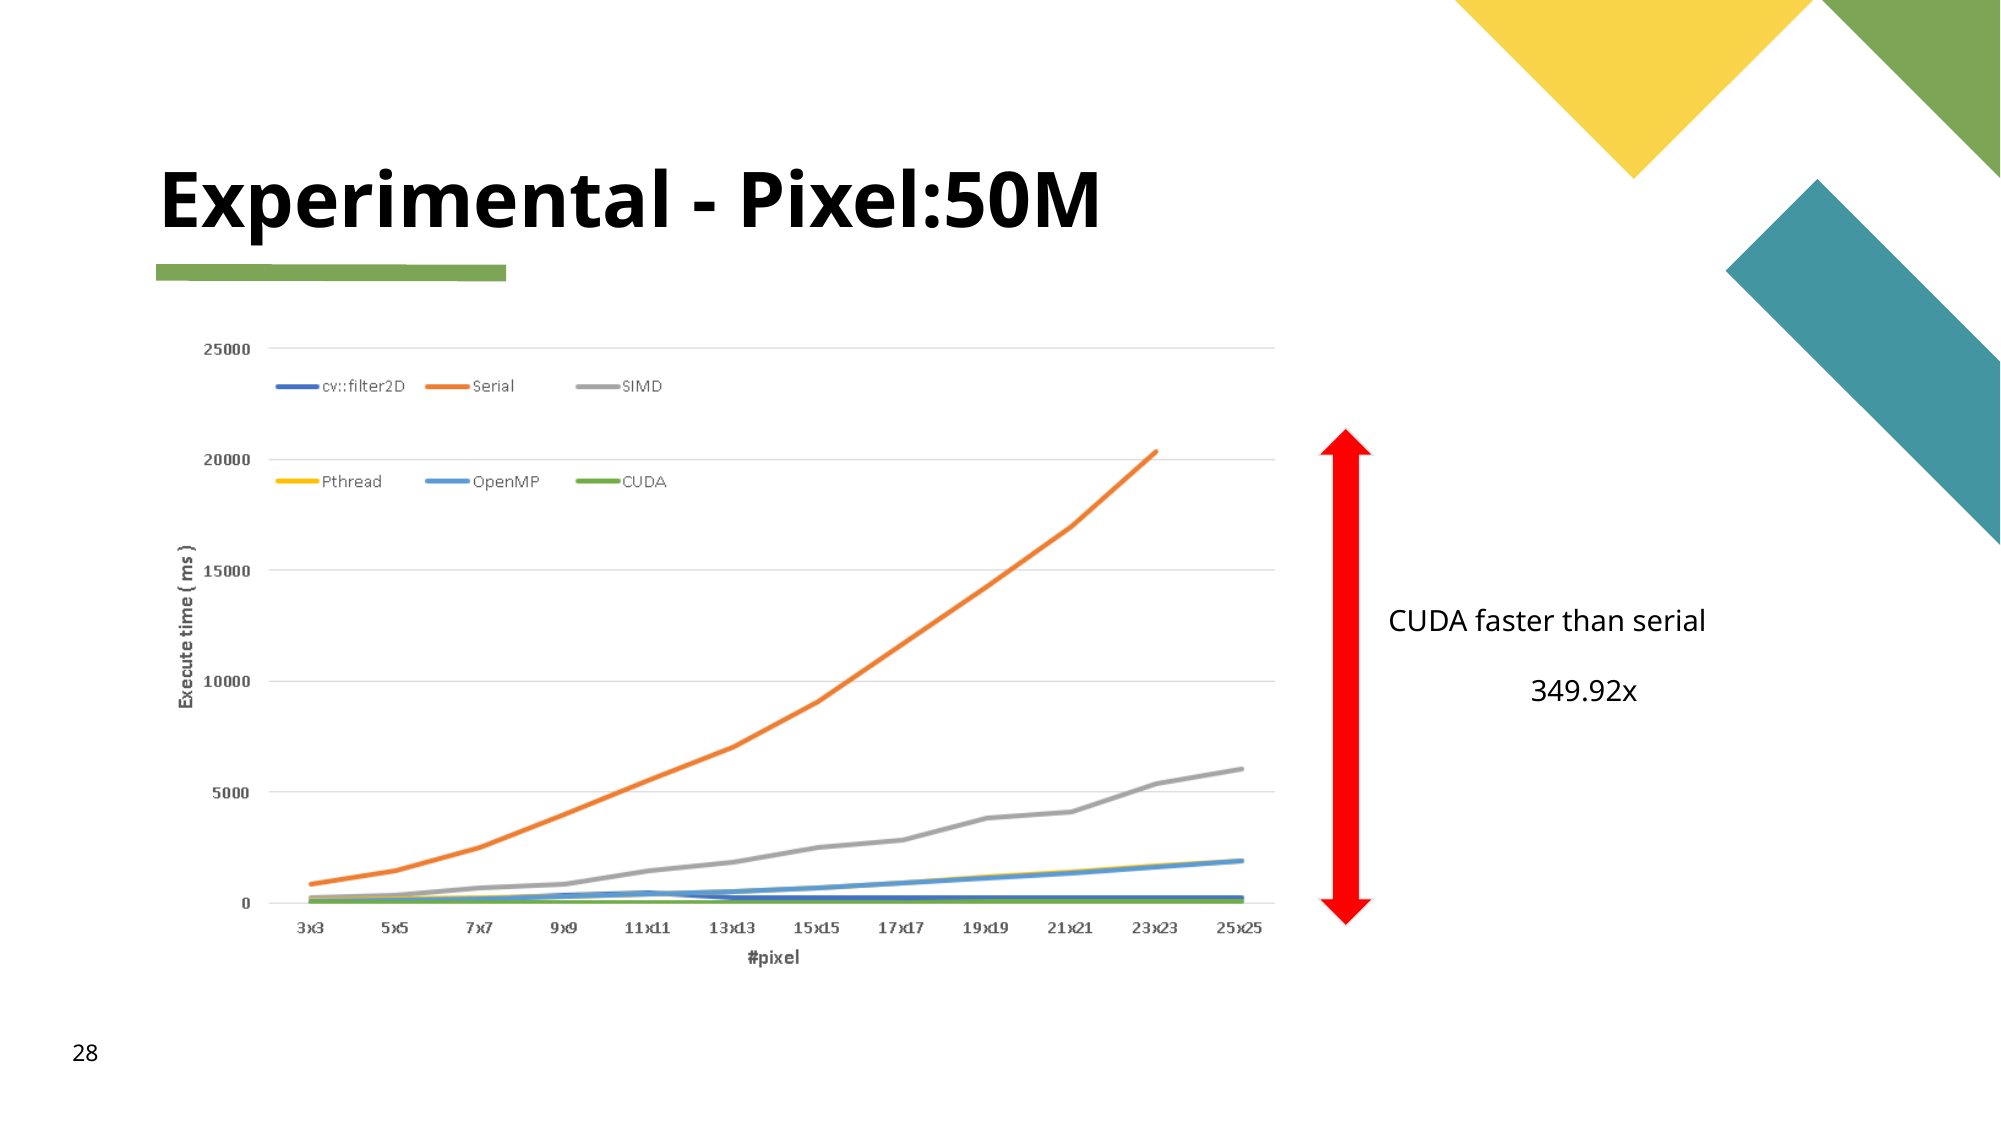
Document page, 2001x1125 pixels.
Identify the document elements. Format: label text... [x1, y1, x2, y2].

slide_number ‹#› [72, 1038, 159, 1080]
text_box CUDA faster than serial 349.92x [1373, 587, 1866, 723]
picture [157, 328, 1275, 976]
text_box [1318, 427, 1374, 927]
title Experimental - Pixel:50M [158, 144, 1182, 245]
